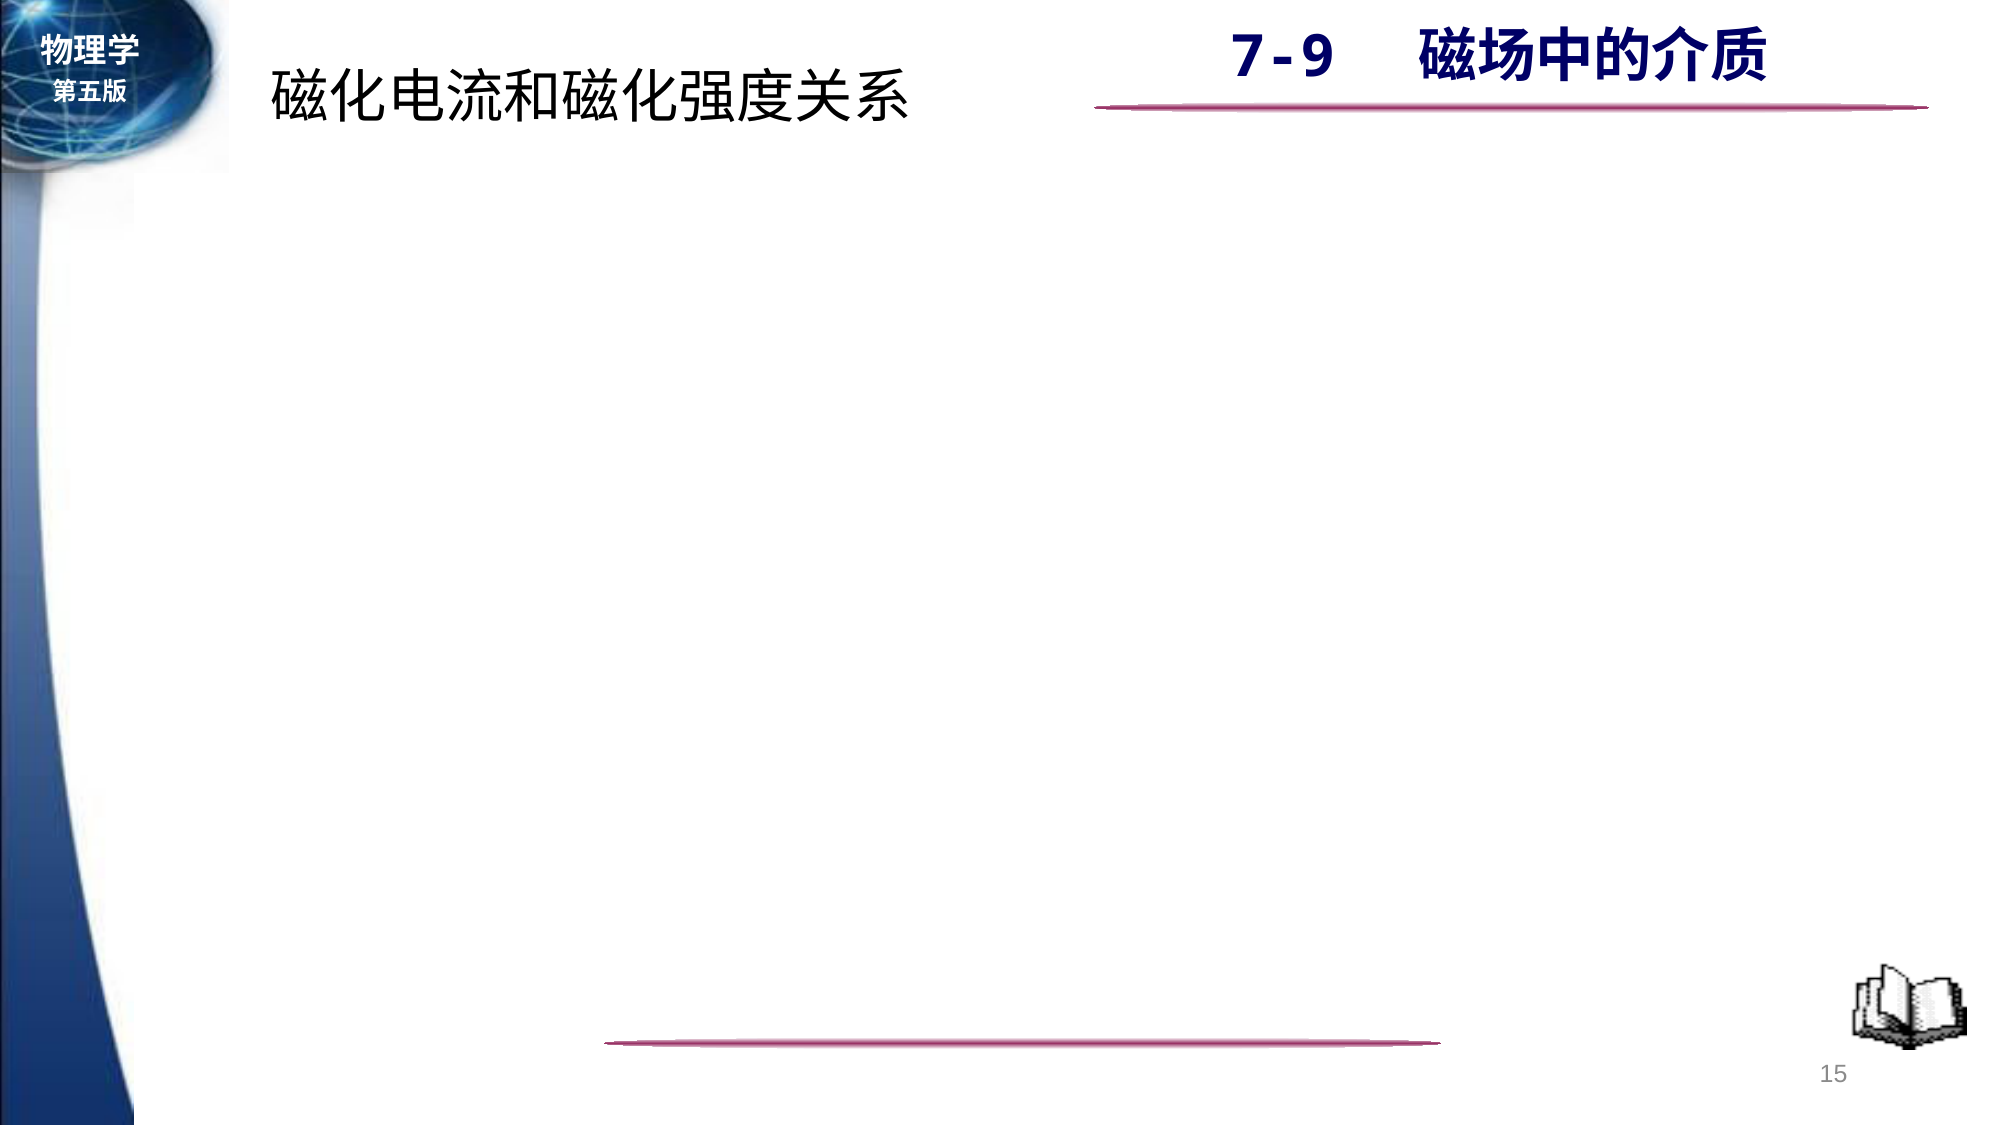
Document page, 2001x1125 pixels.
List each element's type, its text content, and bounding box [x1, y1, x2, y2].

slide_number 15 [1412, 1042, 1863, 1103]
text_box 磁化电流和磁化强度关系 [255, 52, 1059, 137]
picture [0, 0, 229, 1125]
picture [1850, 962, 1967, 1050]
